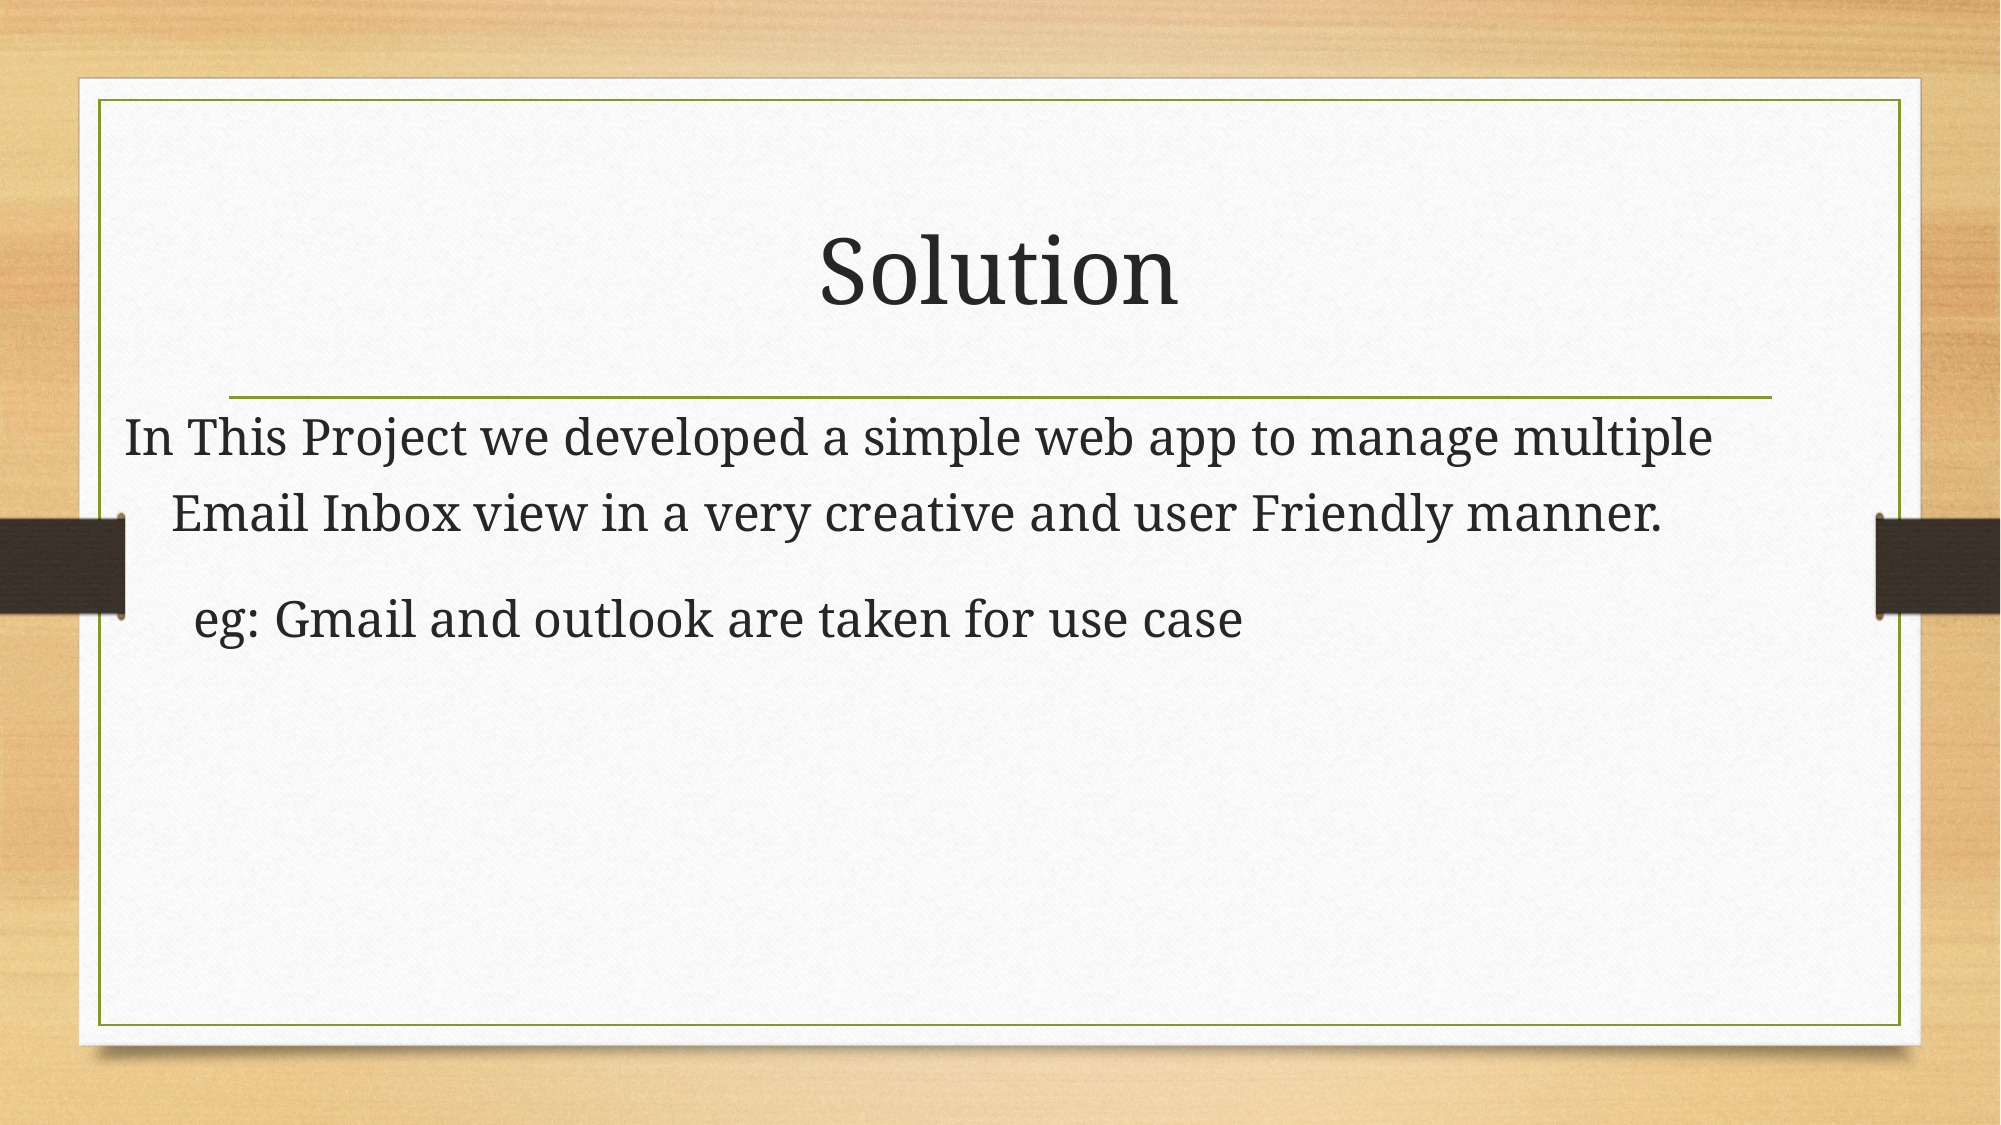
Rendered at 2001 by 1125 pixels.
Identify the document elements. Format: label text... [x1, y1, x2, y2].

title Solution [212, 161, 1788, 375]
list In This Project we developed a simple web app to manage multiple Email Inbox view in a very creative and user Friendly manner. eg: Gmail and outlook are taken for use case [109, 397, 1788, 964]
picture [0, 0, 2001, 1125]
